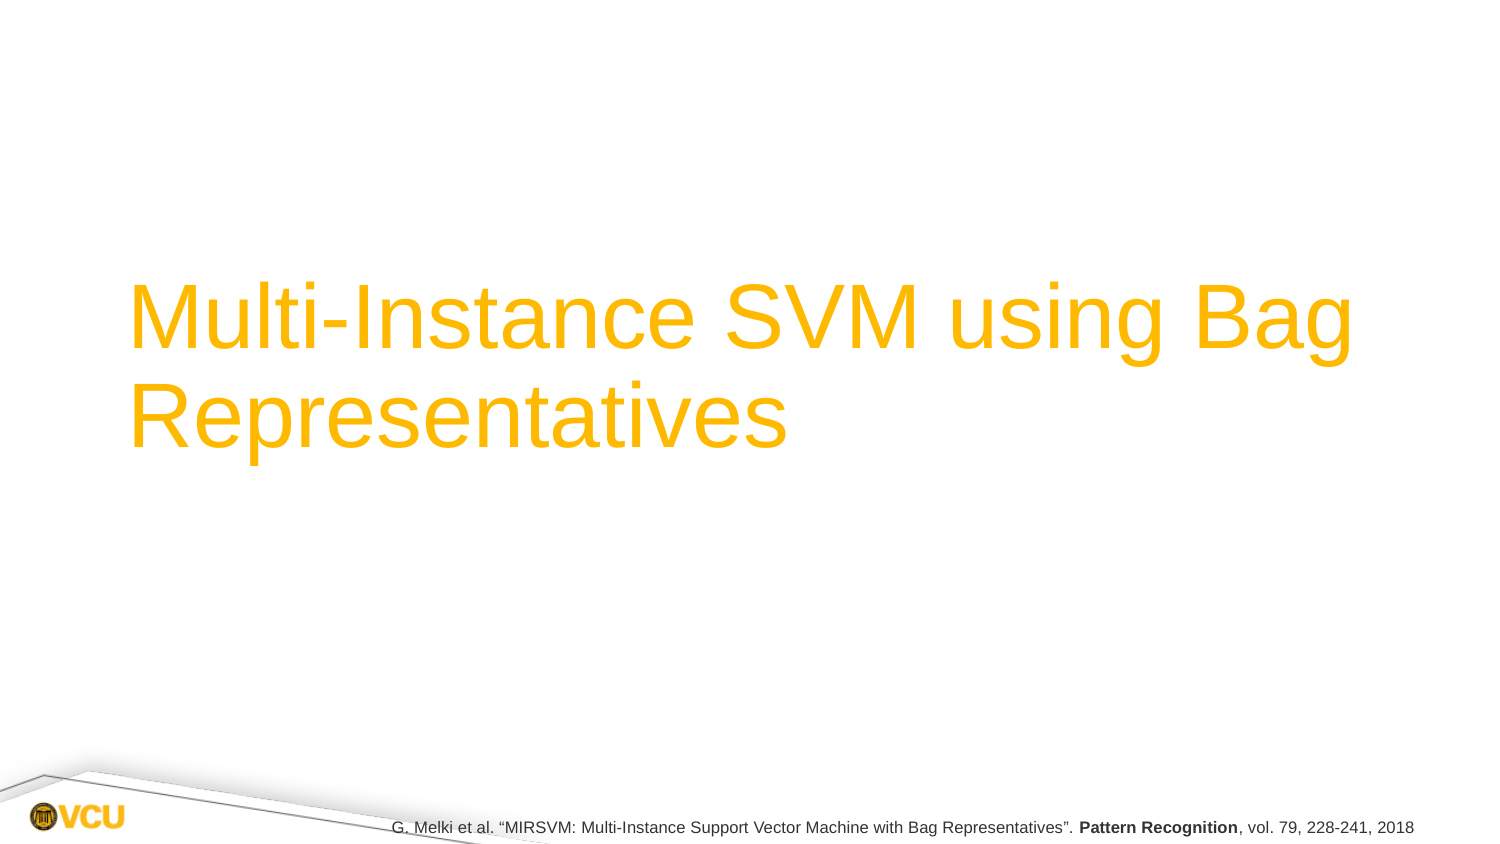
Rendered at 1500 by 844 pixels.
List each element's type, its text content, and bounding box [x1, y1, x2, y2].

title Multi-Instance SVM using Bag Representatives [112, 262, 1388, 443]
footer G. Melki et al. “MIRSVM: Multi-Instance Support Vector Machine with Bag Representatives”. Pattern Recognition, vol. 79, 228-241, 2018 [376, 803, 1457, 844]
